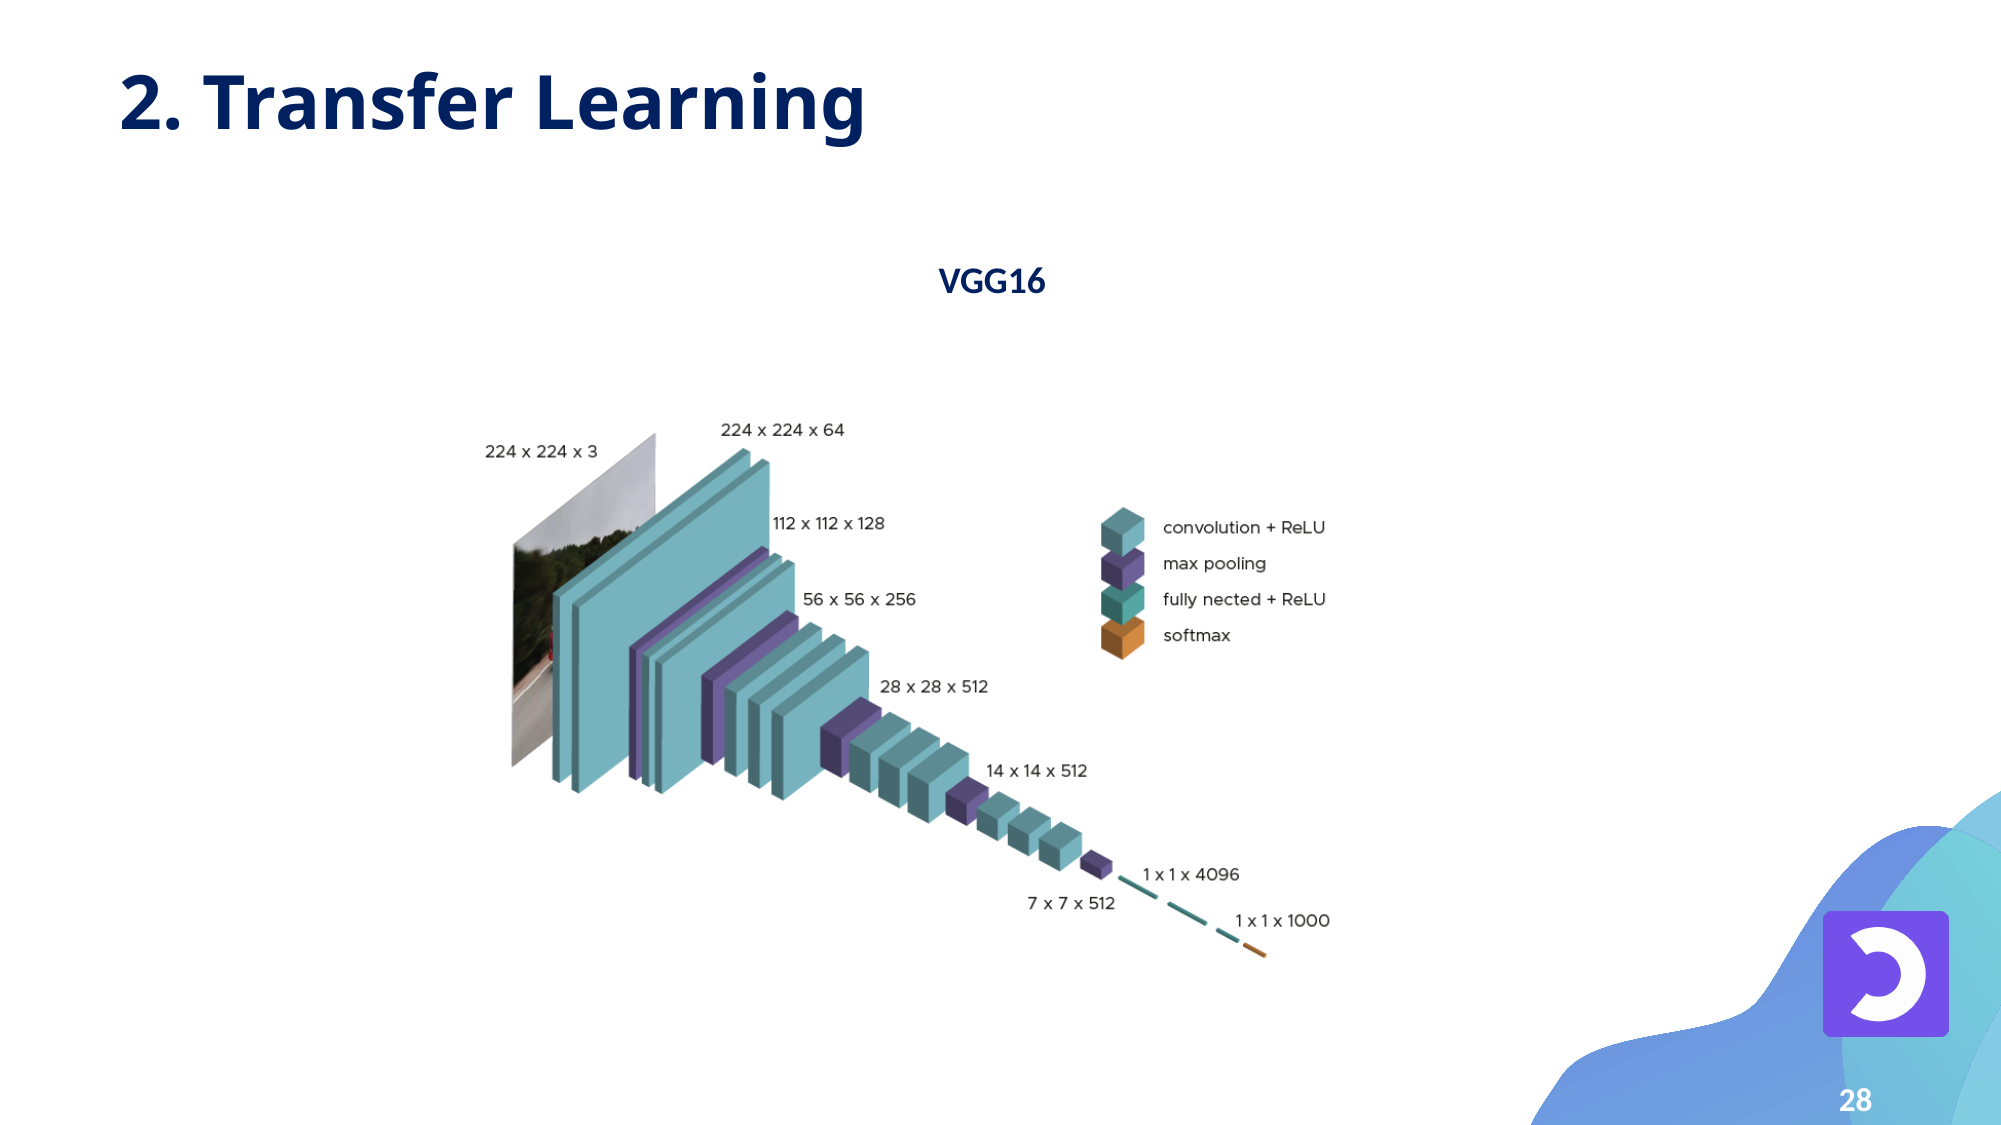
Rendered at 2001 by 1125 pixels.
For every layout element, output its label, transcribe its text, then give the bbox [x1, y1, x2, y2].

picture [415, 401, 1467, 979]
text_box 2. Transfer Learning [119, 44, 1528, 129]
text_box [1321, 655, 2000, 1125]
text_box VGG16 [588, 255, 1396, 361]
picture [1823, 911, 1950, 1037]
